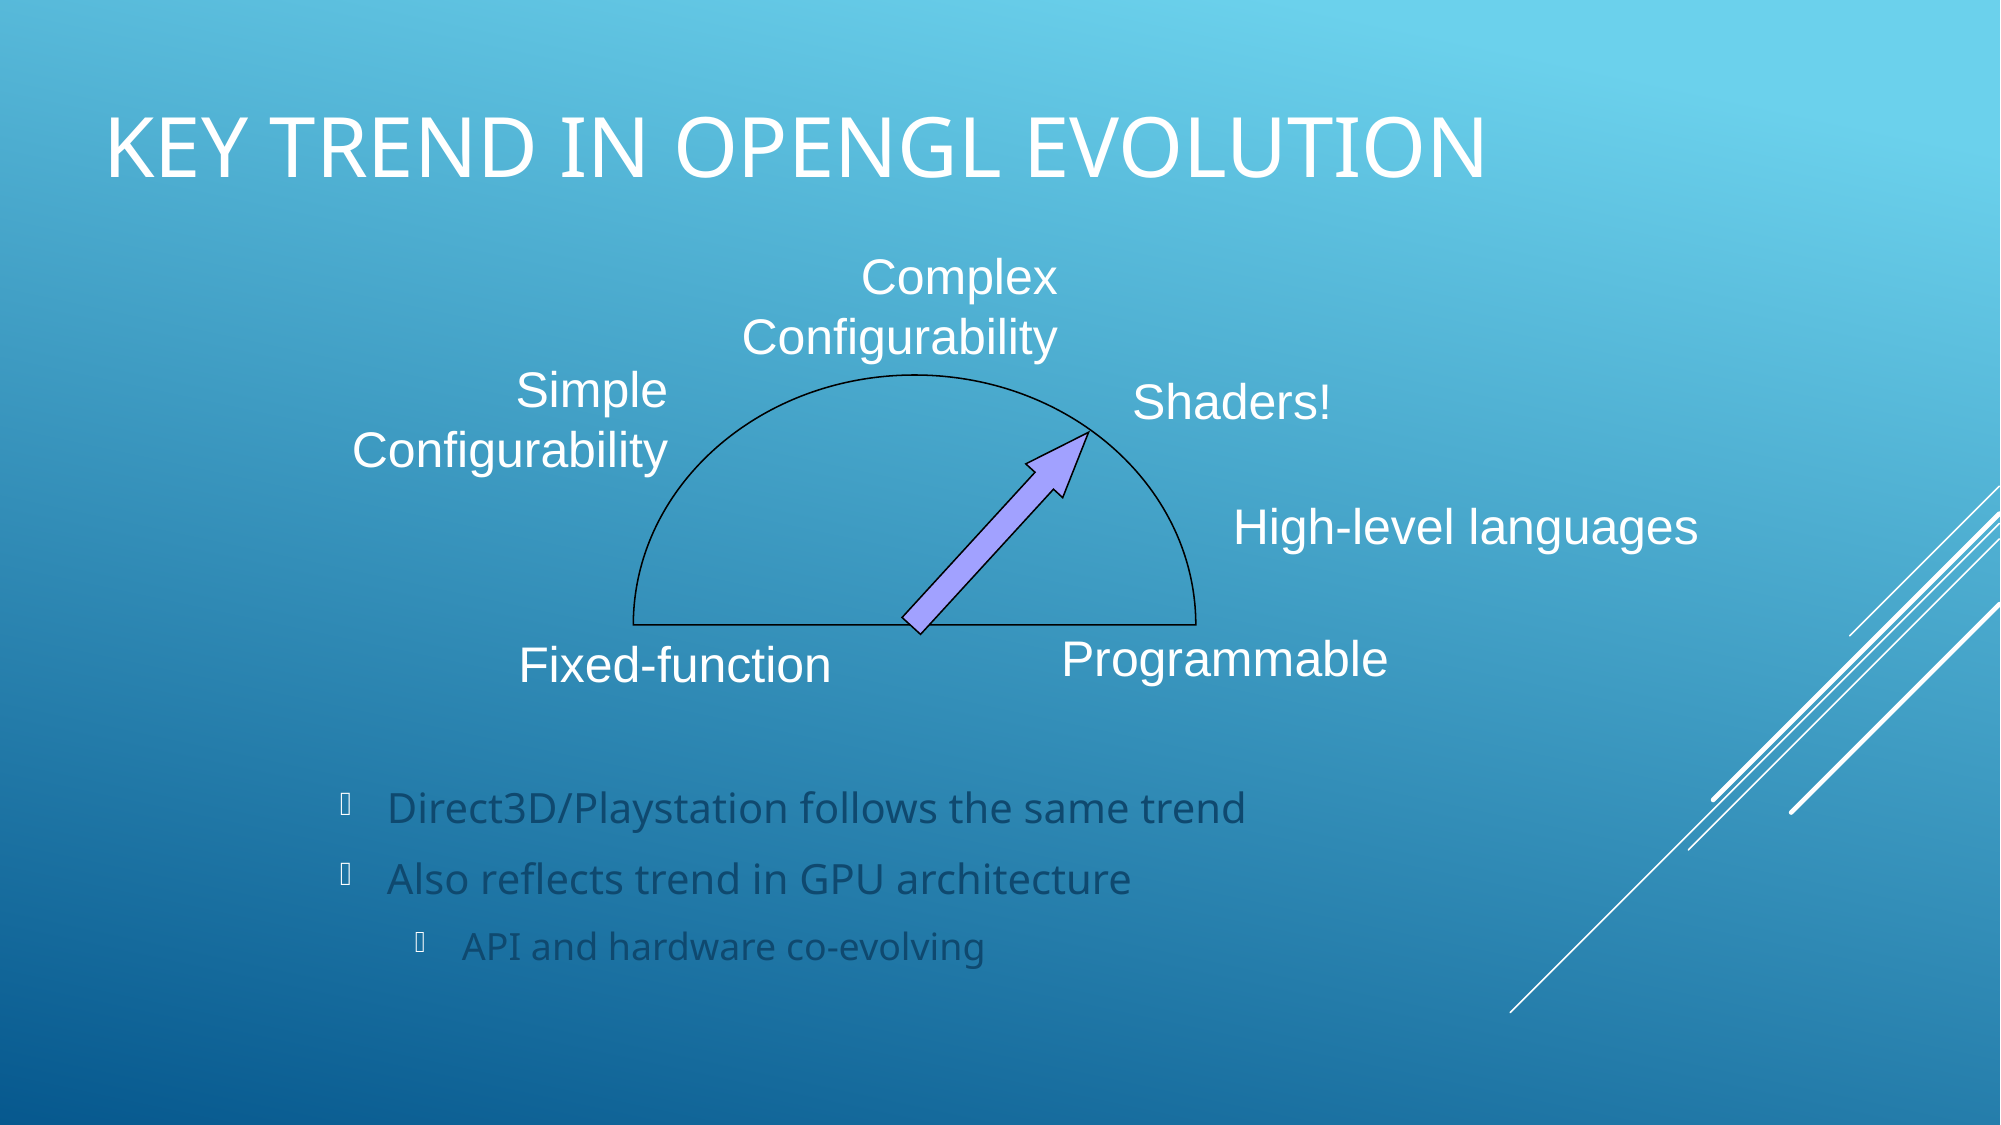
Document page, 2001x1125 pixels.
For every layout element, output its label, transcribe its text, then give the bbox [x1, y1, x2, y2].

text_box Simple Configurability [336, 349, 683, 485]
text_box [902, 432, 1089, 635]
text_box [633, 375, 1196, 625]
text_box Programmable [1046, 619, 1404, 695]
text_box Shaders! [1117, 362, 1347, 438]
text_box Complex Configurability [726, 237, 1073, 373]
text_box High-level languages [1218, 487, 1714, 563]
text_box Fixed-function [503, 624, 848, 700]
list Direct3D/Playstation follows the same trend Also reflects trend in GPU architecture API and hardware co-evolving [324, 725, 1675, 1025]
title Key Trend in OpenGL Evolution [88, 35, 1814, 253]
